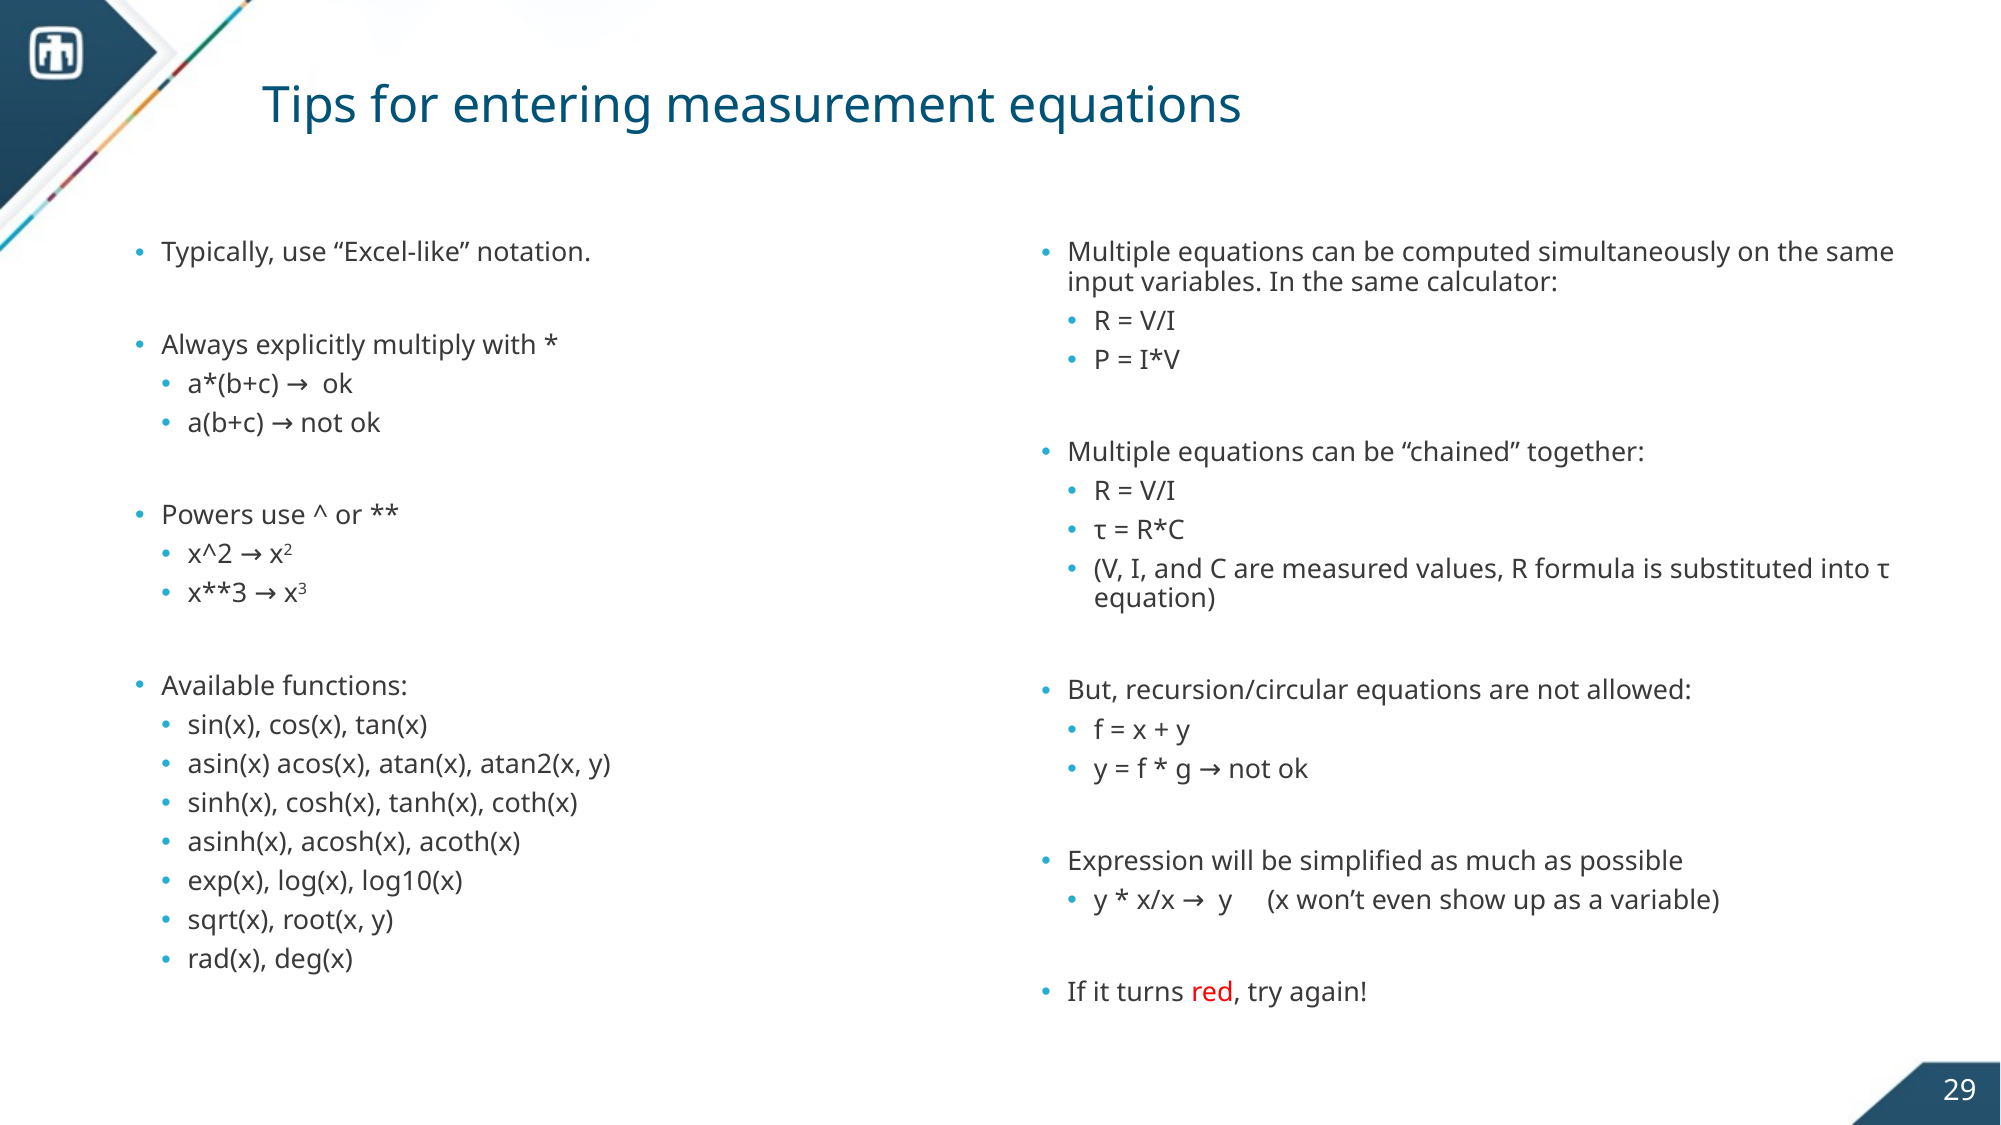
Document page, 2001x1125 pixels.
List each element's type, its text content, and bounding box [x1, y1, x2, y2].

title Tips for entering measurement equations [262, 42, 1919, 170]
list Typically, use “Excel-like” notation. Always explicitly multiply with * a*(b+c) → ok a(b+c) → not ok Powers use ^ or ** x^2 → x2 x**3 → x3 Available functions: sin(x), cos(x), tan(x) asin(x) acos(x), atan(x), atan2(x, y) sinh(x), cosh(x), tanh(x), coth(x) asinh(x), acosh(x), acoth(x) exp(x), log(x), log10(x) sqrt(x), root(x, y) rad(x), deg(x) Multiple equations can be computed simultaneously on the same input variables. In the same calculator: R = V/I P = I*V Multiple equations can be “chained” together: R = V/I τ = R*C (V, I, and C are measured values, R formula is substituted into τ equation) But, recursion/circular equations are not allowed: f = x + y y = f * g → not ok Expression will be simplified as much as possible y * x/x → y (x won’t even show up as a variable) If it turns red, try again! [106, 231, 1919, 1050]
slide_number 29 [1919, 1061, 2000, 1122]
picture [0, 0, 2001, 1125]
